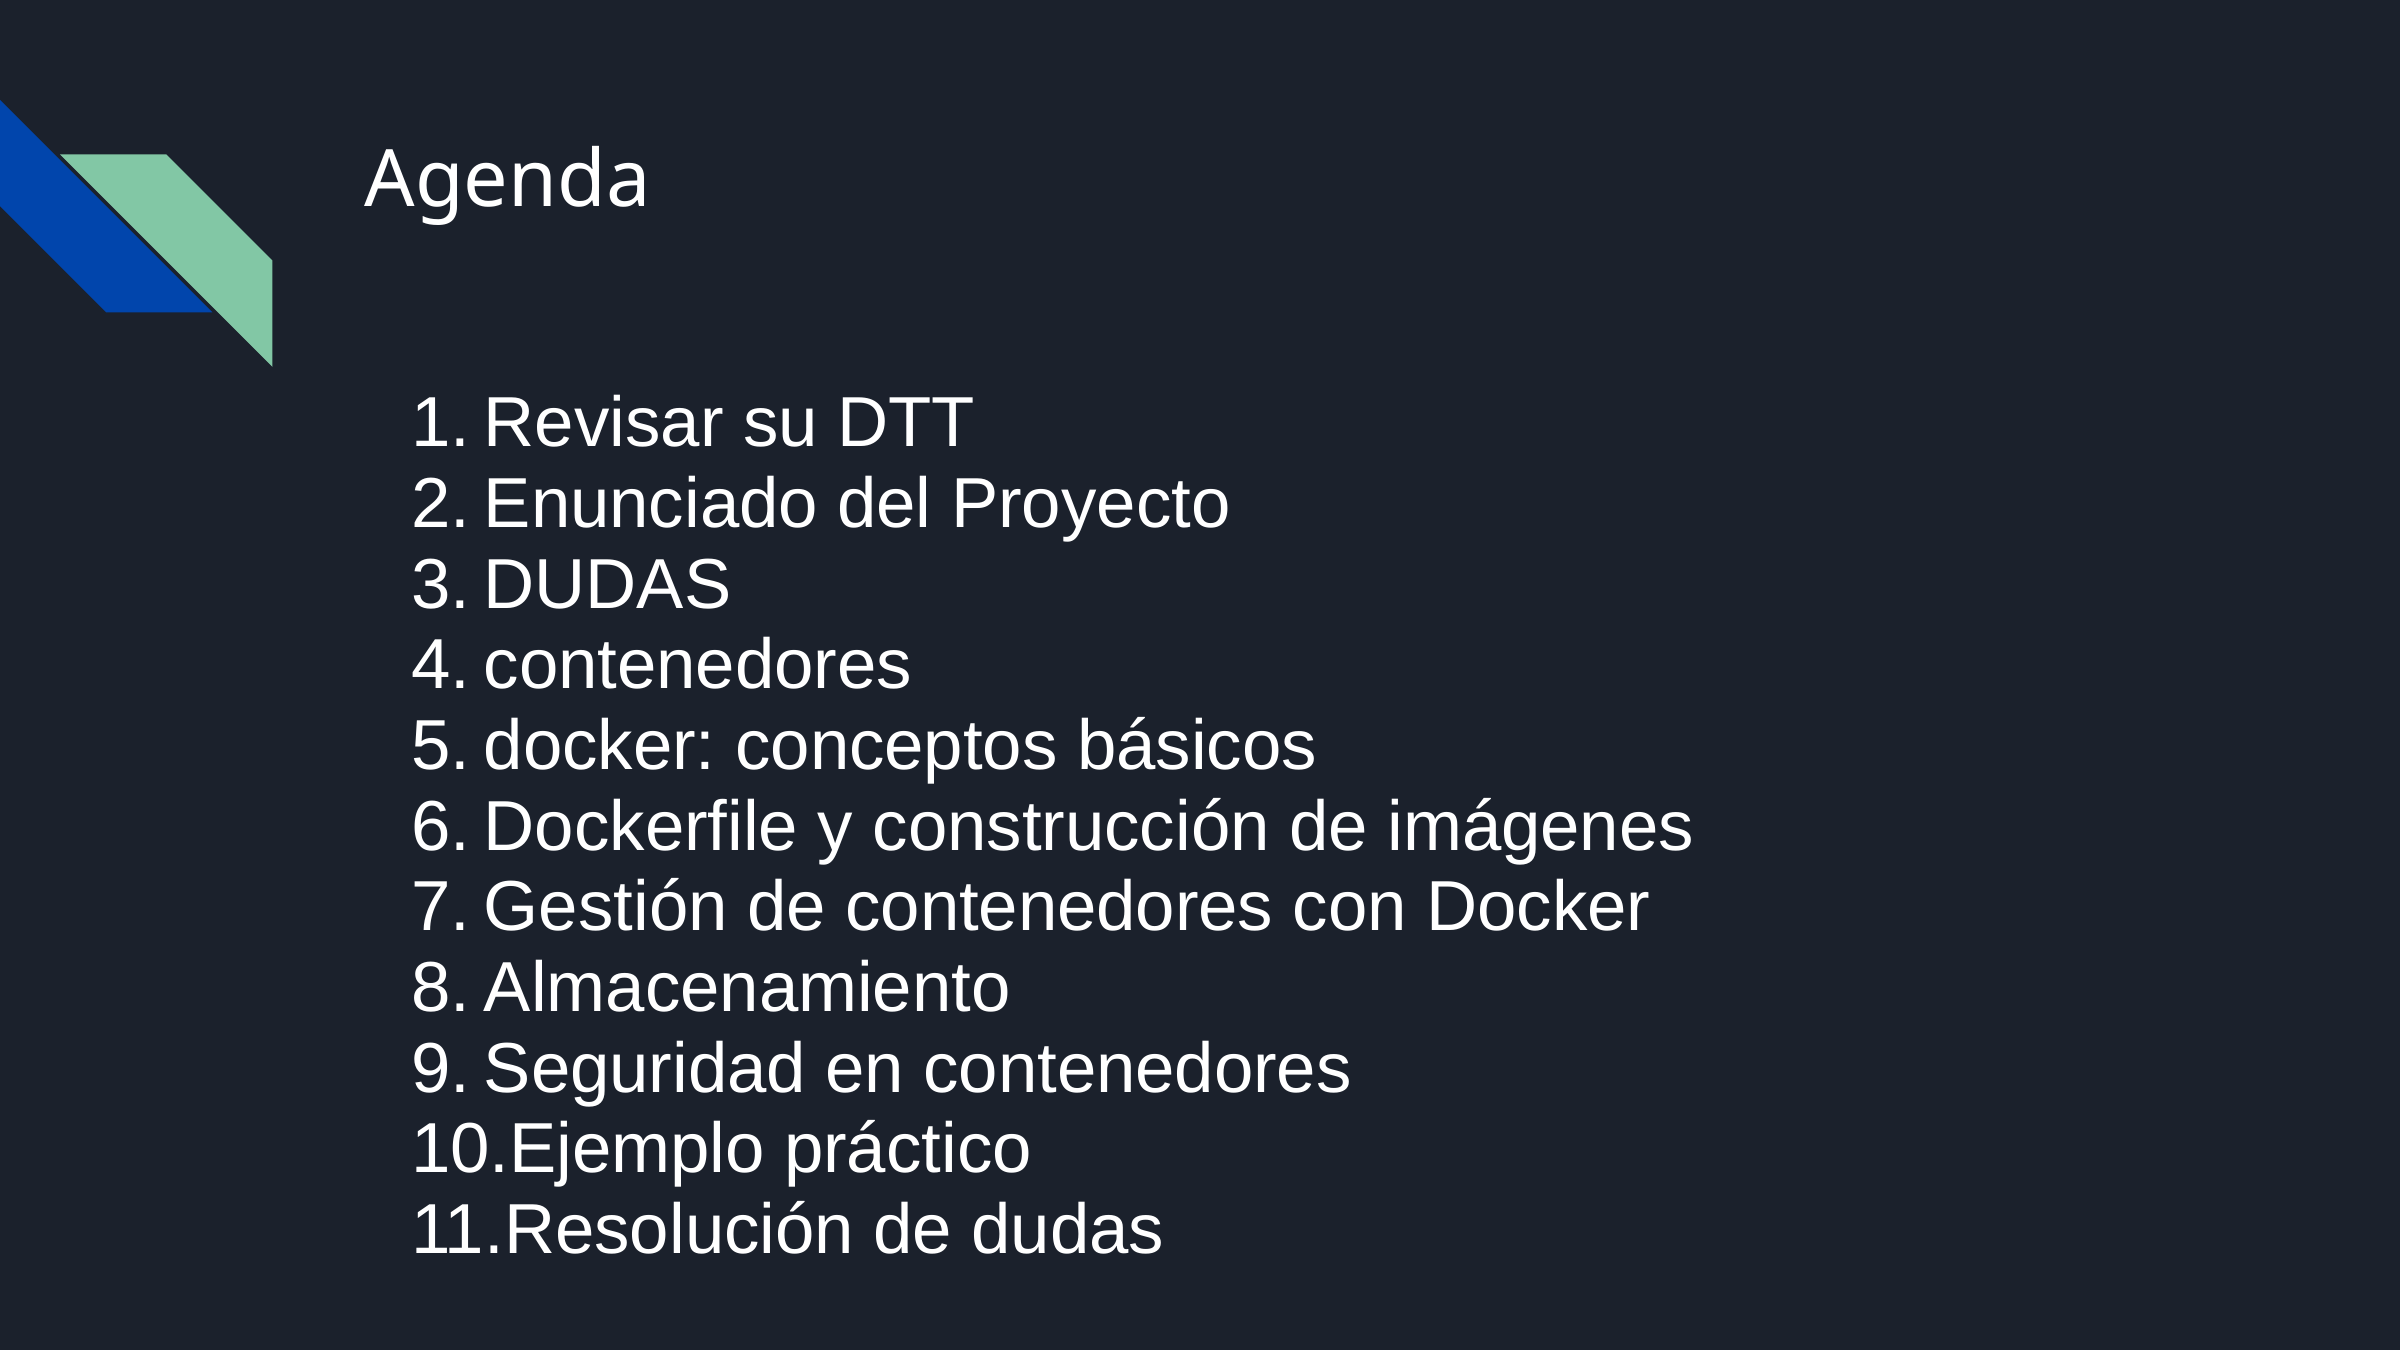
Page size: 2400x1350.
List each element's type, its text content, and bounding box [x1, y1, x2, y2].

list Revisar su DTT Enunciado del Proyecto DUDAS contenedores docker: conceptos básicos Dockerfile y construcción de imágenes Gestión de contenedores con Docker Almacenamiento Seguridad en contenedores Ejemplo práctico Resolución de dudas [385, 358, 2144, 1244]
title Agenda [340, 103, 2188, 344]
